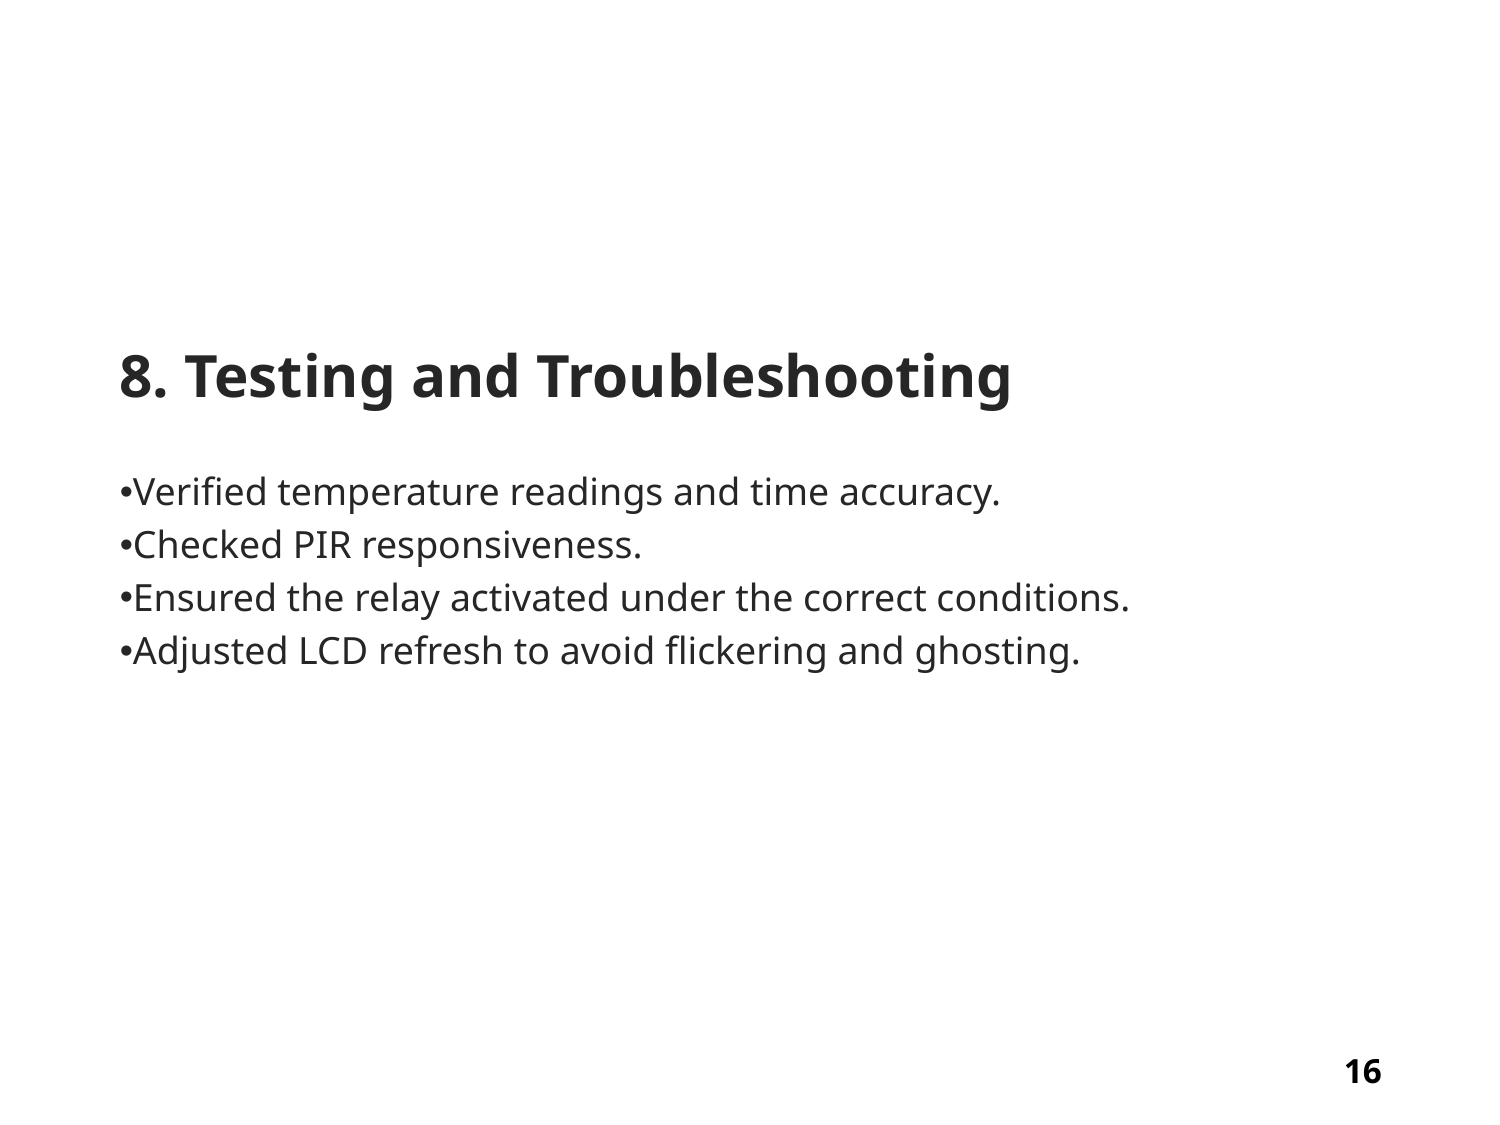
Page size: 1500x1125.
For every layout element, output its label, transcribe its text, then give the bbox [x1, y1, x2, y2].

slide_number 16 [1059, 1042, 1397, 1103]
text_box 8. Testing and Troubleshooting Verified temperature readings and time accuracy. Checked PIR responsiveness. Ensured the relay activated under the correct conditions. Adjusted LCD refresh to avoid flickering and ghosting. [104, 69, 1396, 951]
